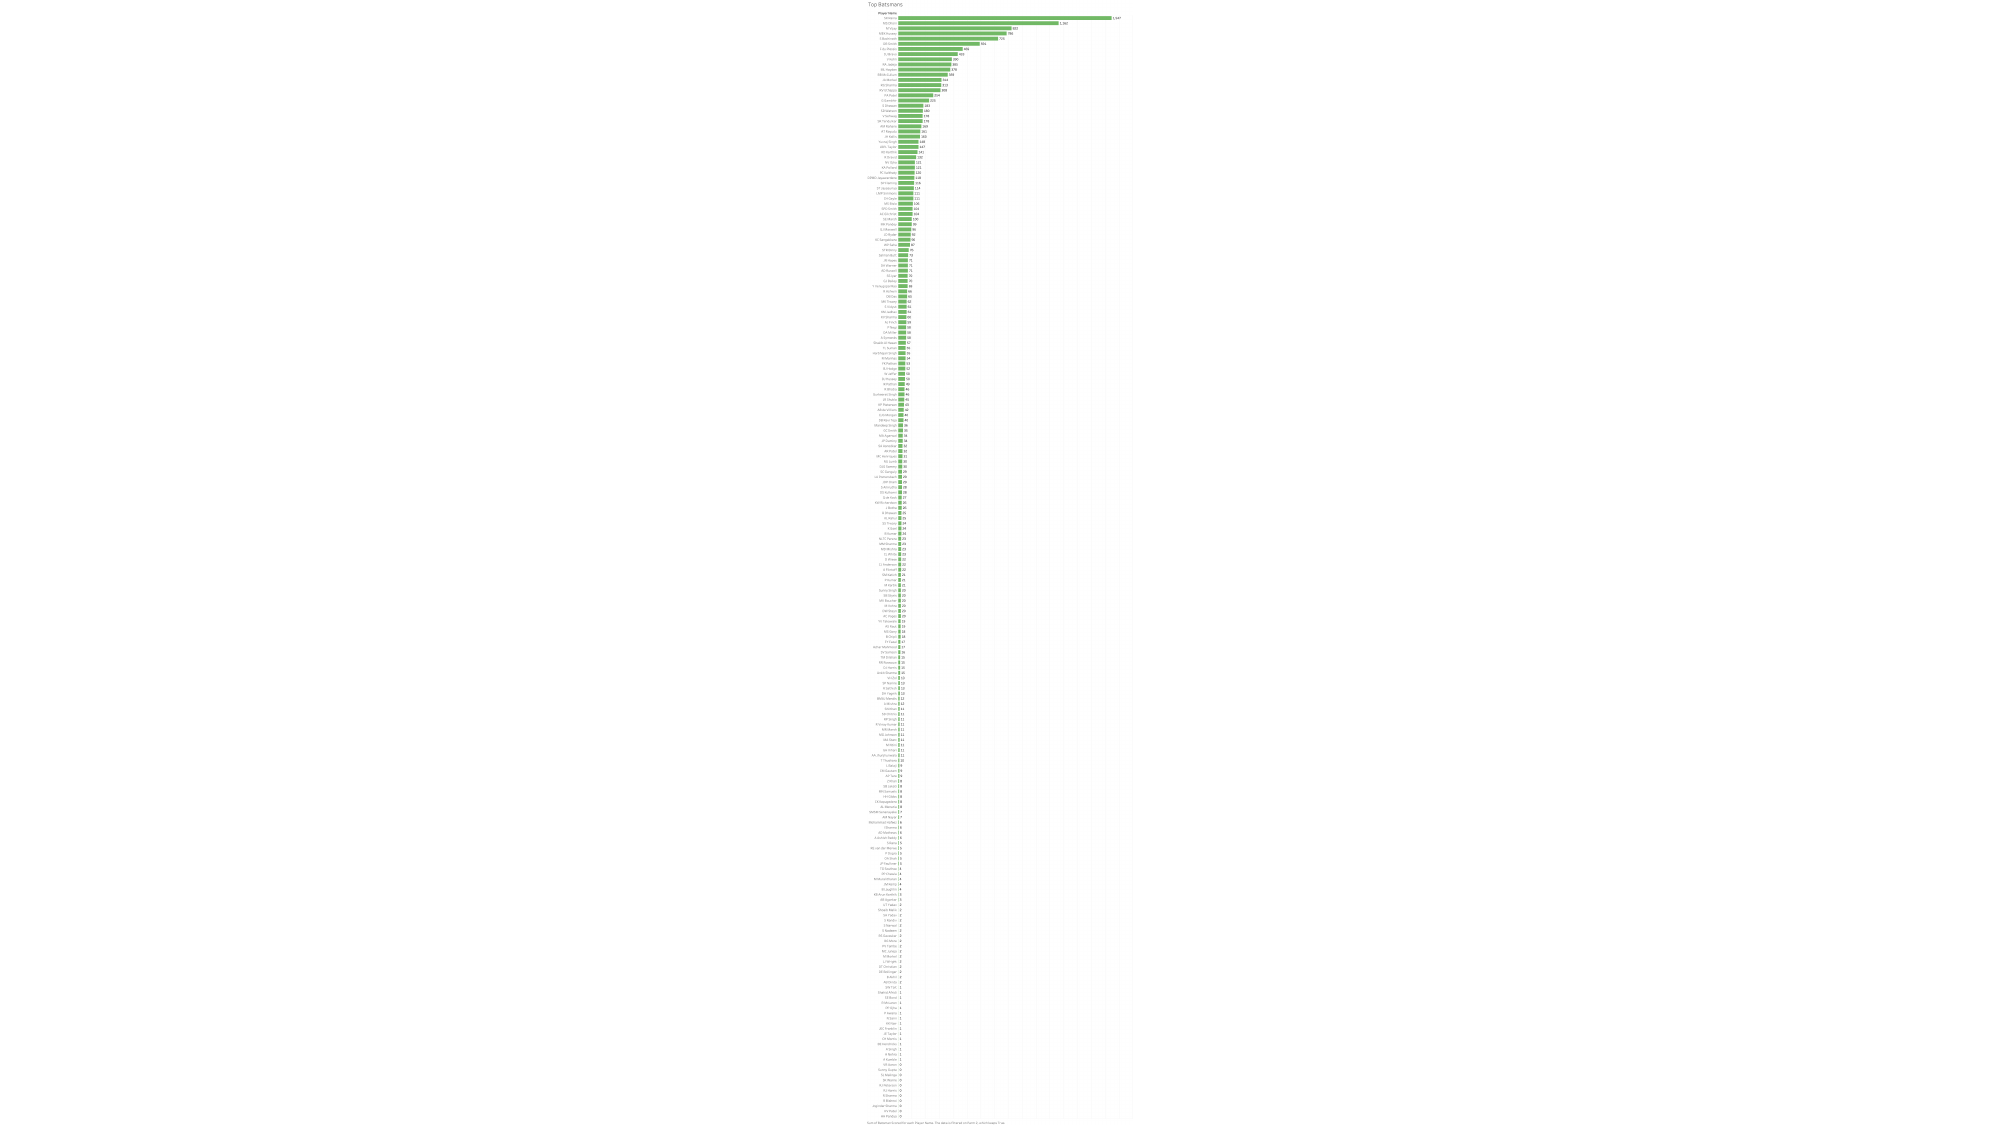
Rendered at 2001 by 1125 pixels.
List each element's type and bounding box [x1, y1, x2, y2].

picture [867, 0, 1133, 1125]
